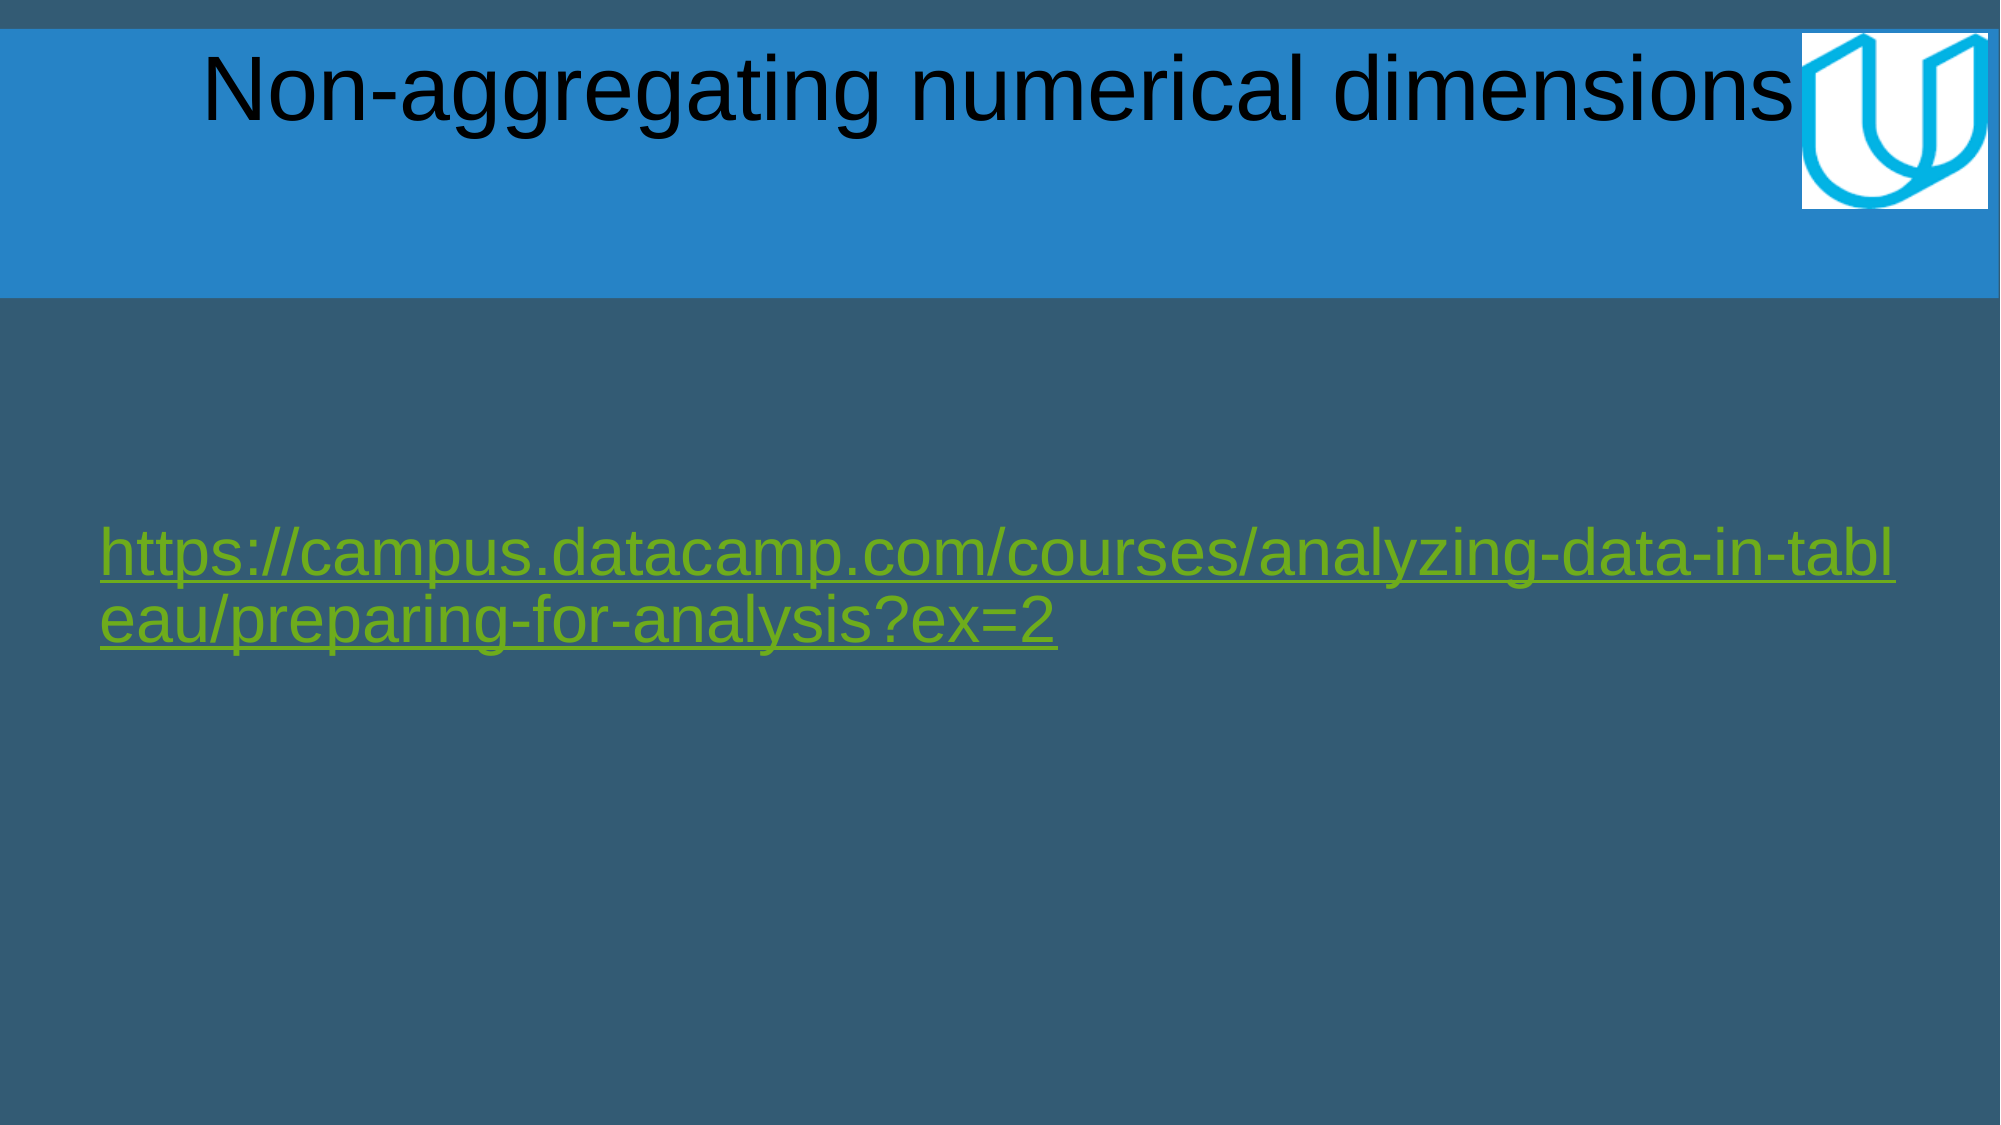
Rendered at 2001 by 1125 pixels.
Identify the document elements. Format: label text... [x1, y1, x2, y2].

picture [1802, 33, 1988, 167]
picture [1932, 48, 1973, 166]
picture [1900, 175, 1911, 189]
text_box Non-aggregating numerical dimensions [99, 36, 1900, 241]
picture [1900, 124, 1988, 209]
text_box https://campus.datacamp.com/courses/analyzing-data-in-tableau/preparing-for-analysis?ex=2 [99, 263, 1900, 916]
